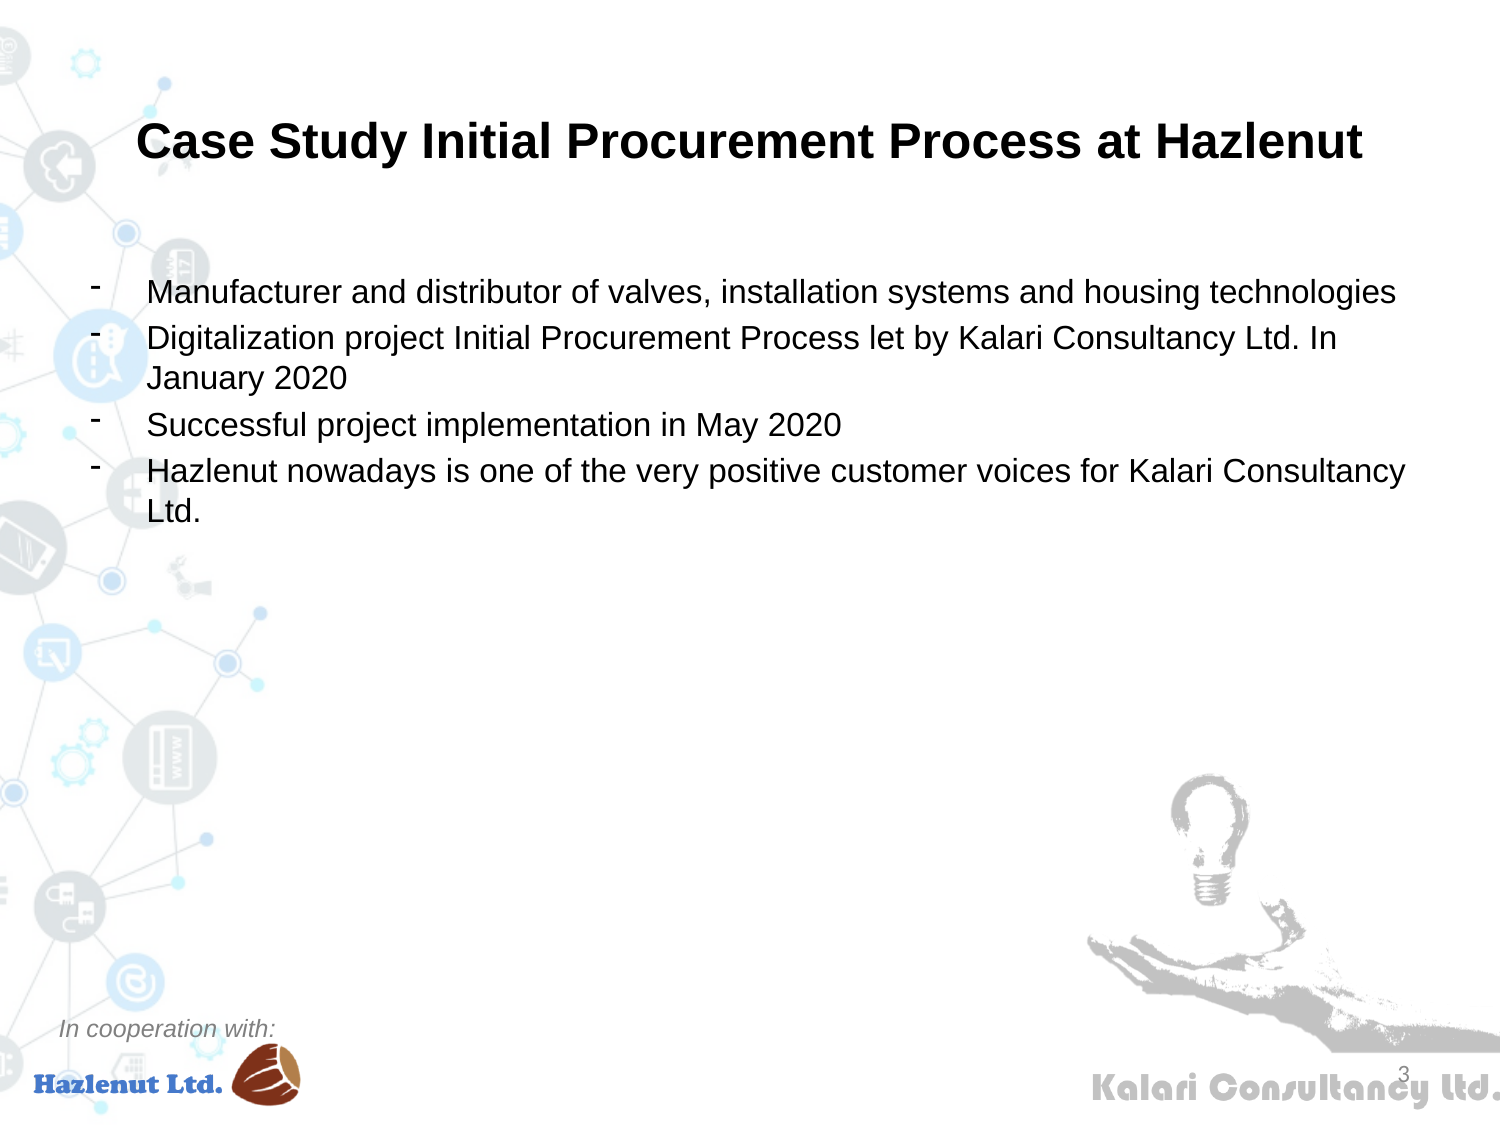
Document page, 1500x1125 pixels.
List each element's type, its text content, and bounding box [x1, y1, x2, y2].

text_box In cooperation with: [0, 1004, 356, 1050]
slide_number 3 [1074, 1042, 1425, 1103]
picture [21, 1042, 311, 1107]
list Manufacturer and distributor of valves, installation systems and housing technologies Digitalization project Initial Procurement Process let by Kalari Consultancy Ltd. In January 2020 Successful project implementation in May 2020 Hazlenut nowadays is one of the very positive customer voices for Kalari Consultancy Ltd. [75, 262, 1425, 1005]
title Case Study Initial Procurement Process at Hazlenut [75, 45, 1425, 233]
